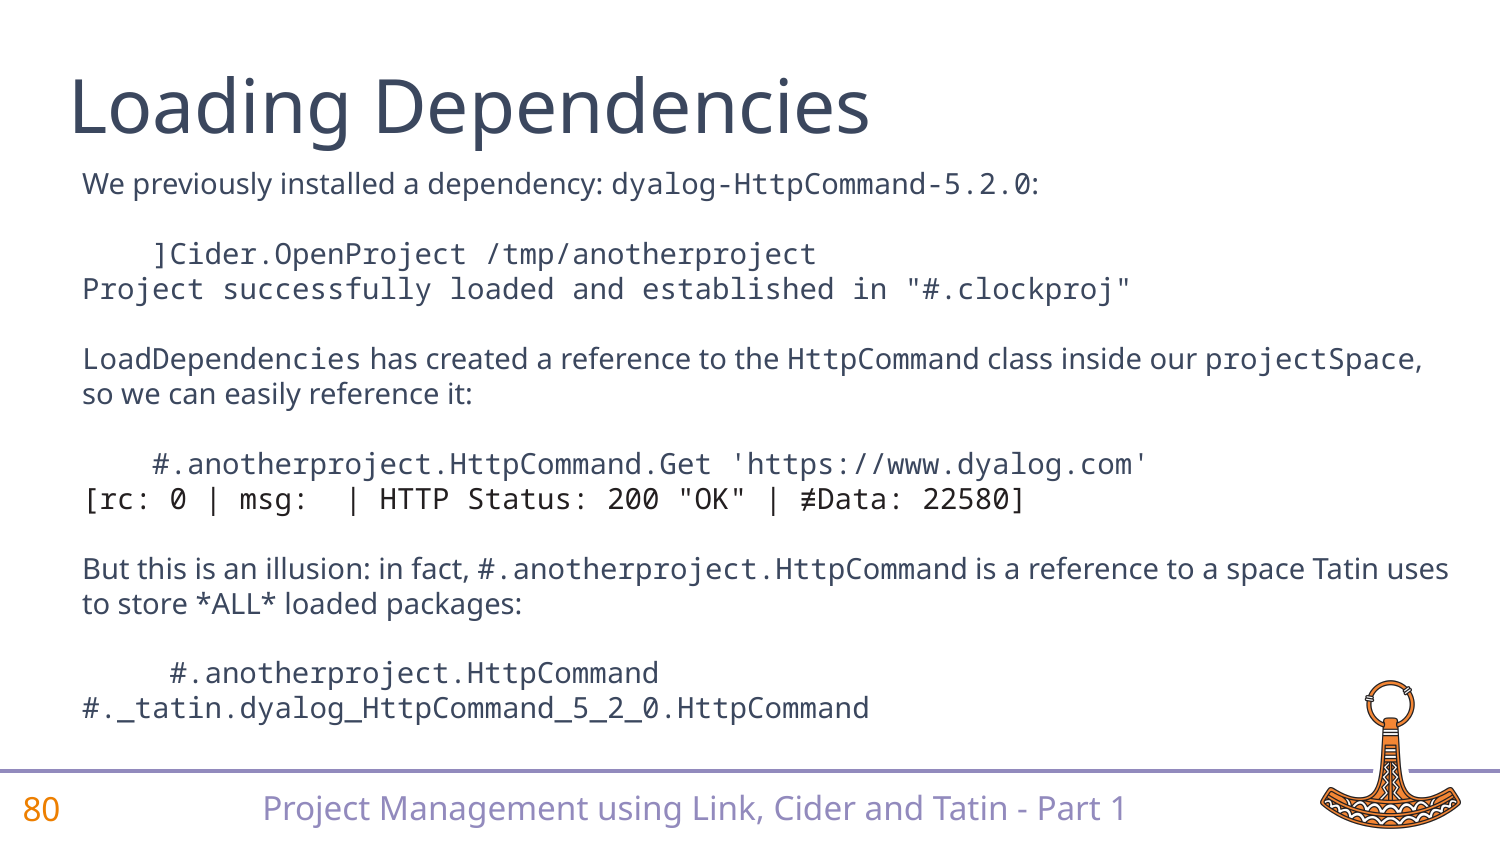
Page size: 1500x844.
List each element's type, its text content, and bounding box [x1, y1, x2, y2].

picture [1320, 768, 1461, 829]
title Loading Dependencies [53, 43, 1203, 157]
list We previously installed a dependency: dyalog-HttpCommand-5.2.0: ]Cider.OpenProject /tmp/anotherproject Project successfully loaded and established in "#.clockproj" LoadDependencies has created a reference to the HttpCommand class inside our projectSpace, so we can easily reference it: #.anotherproject.HttpCommand.Get 'https://www.dyalog.com' [rc: 0 | msg: | HTTP Status: 200 "OK" | ≢Data: 22580] But this is an illusion: in fact, #.anotherproject.HttpCommand is a reference to a space Tatin uses to store *ALL* loaded packages: #.anotherproject.HttpCommand #._tatin.dyalog_HttpCommand_5_2_0.HttpCommand [67, 157, 1469, 768]
